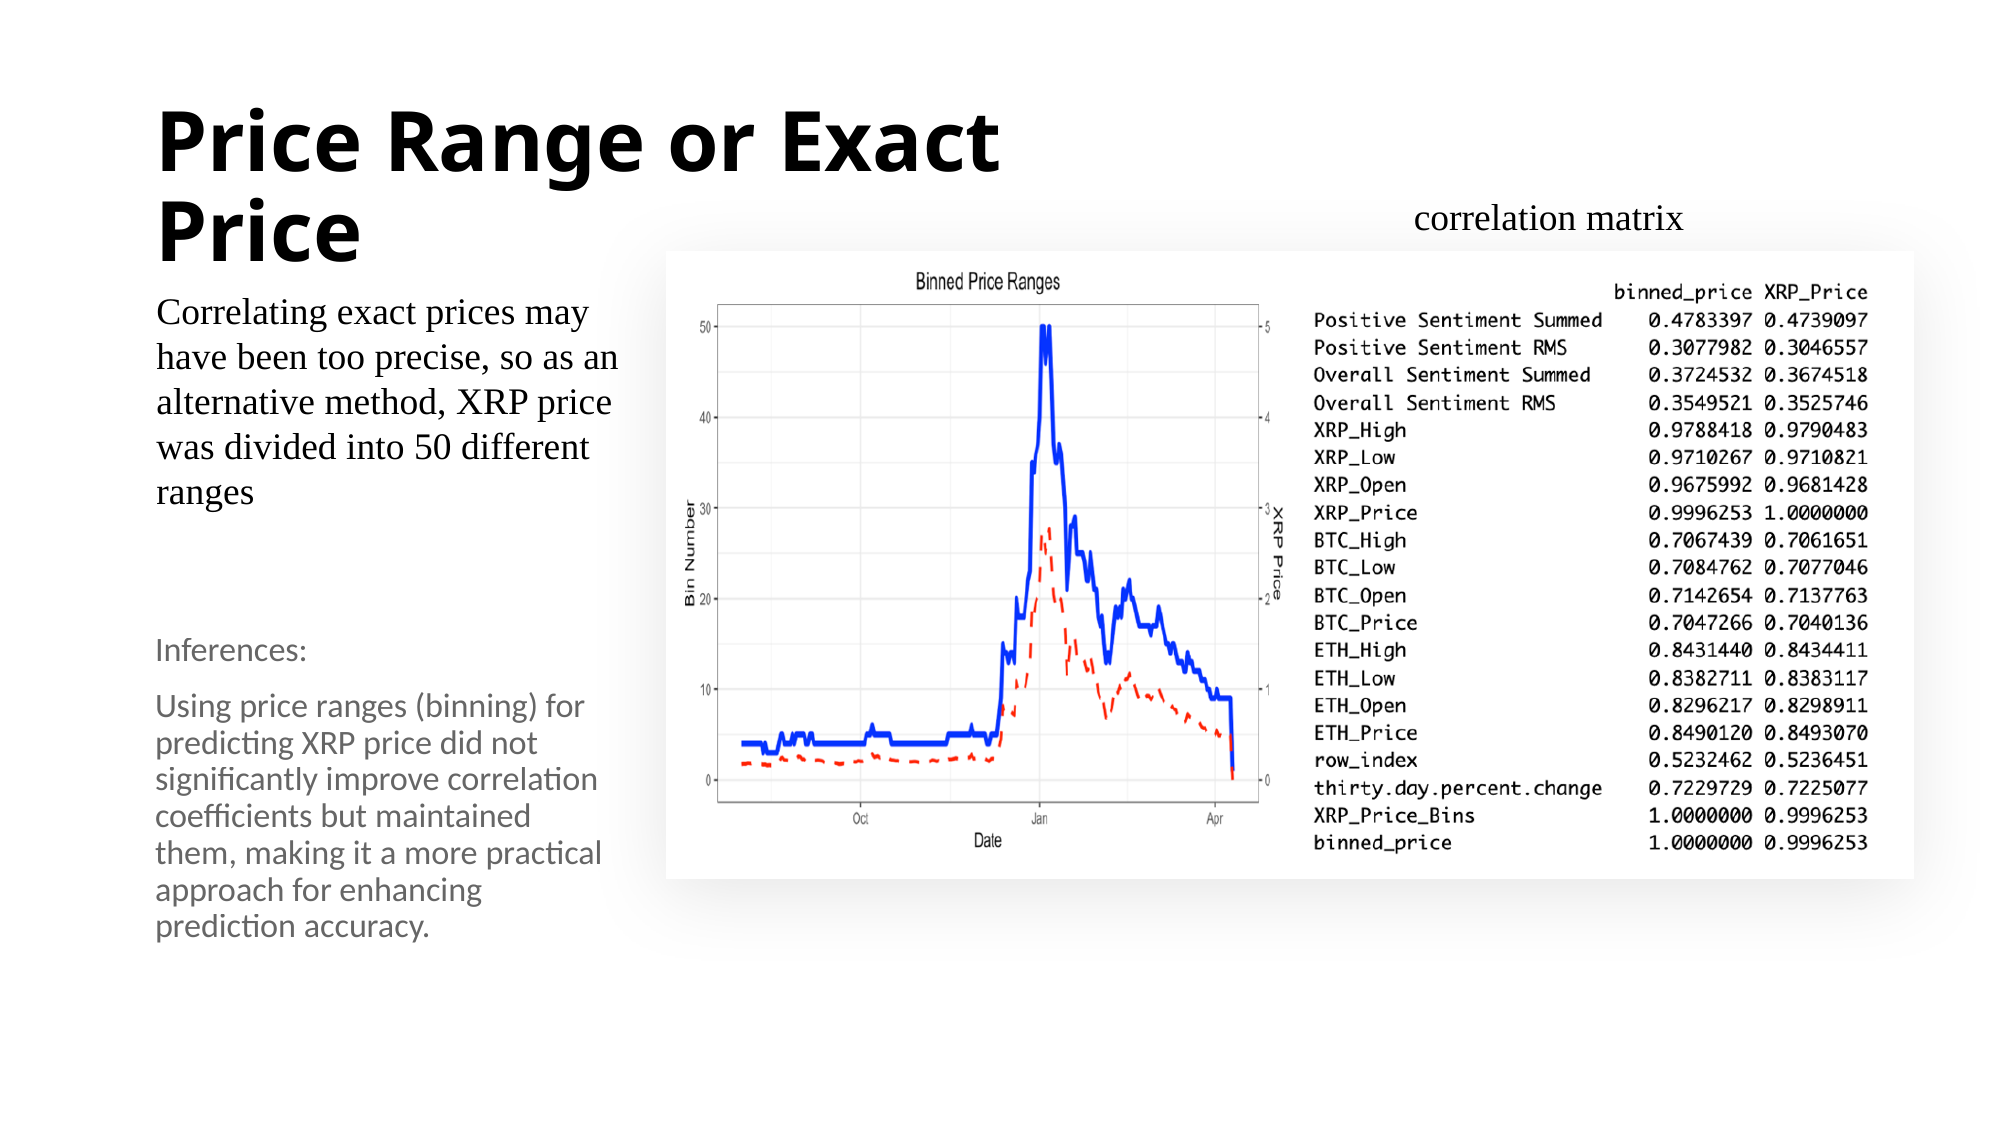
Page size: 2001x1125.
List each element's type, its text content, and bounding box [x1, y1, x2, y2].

list Inferences: Using price ranges (binning) for predicting XRP price did not significantly improve correlation coefficients but maintained them, making it a more practical approach for enhancing prediction accuracy. [140, 565, 625, 958]
picture [666, 251, 1914, 879]
title Price Range or Exact Price [140, 92, 1168, 280]
text_box Correlating exact prices may have been too precise, so as an alternative method, XRP price was divided into 50 different ranges [141, 279, 644, 520]
text_box correlation matrix [1398, 185, 1724, 246]
